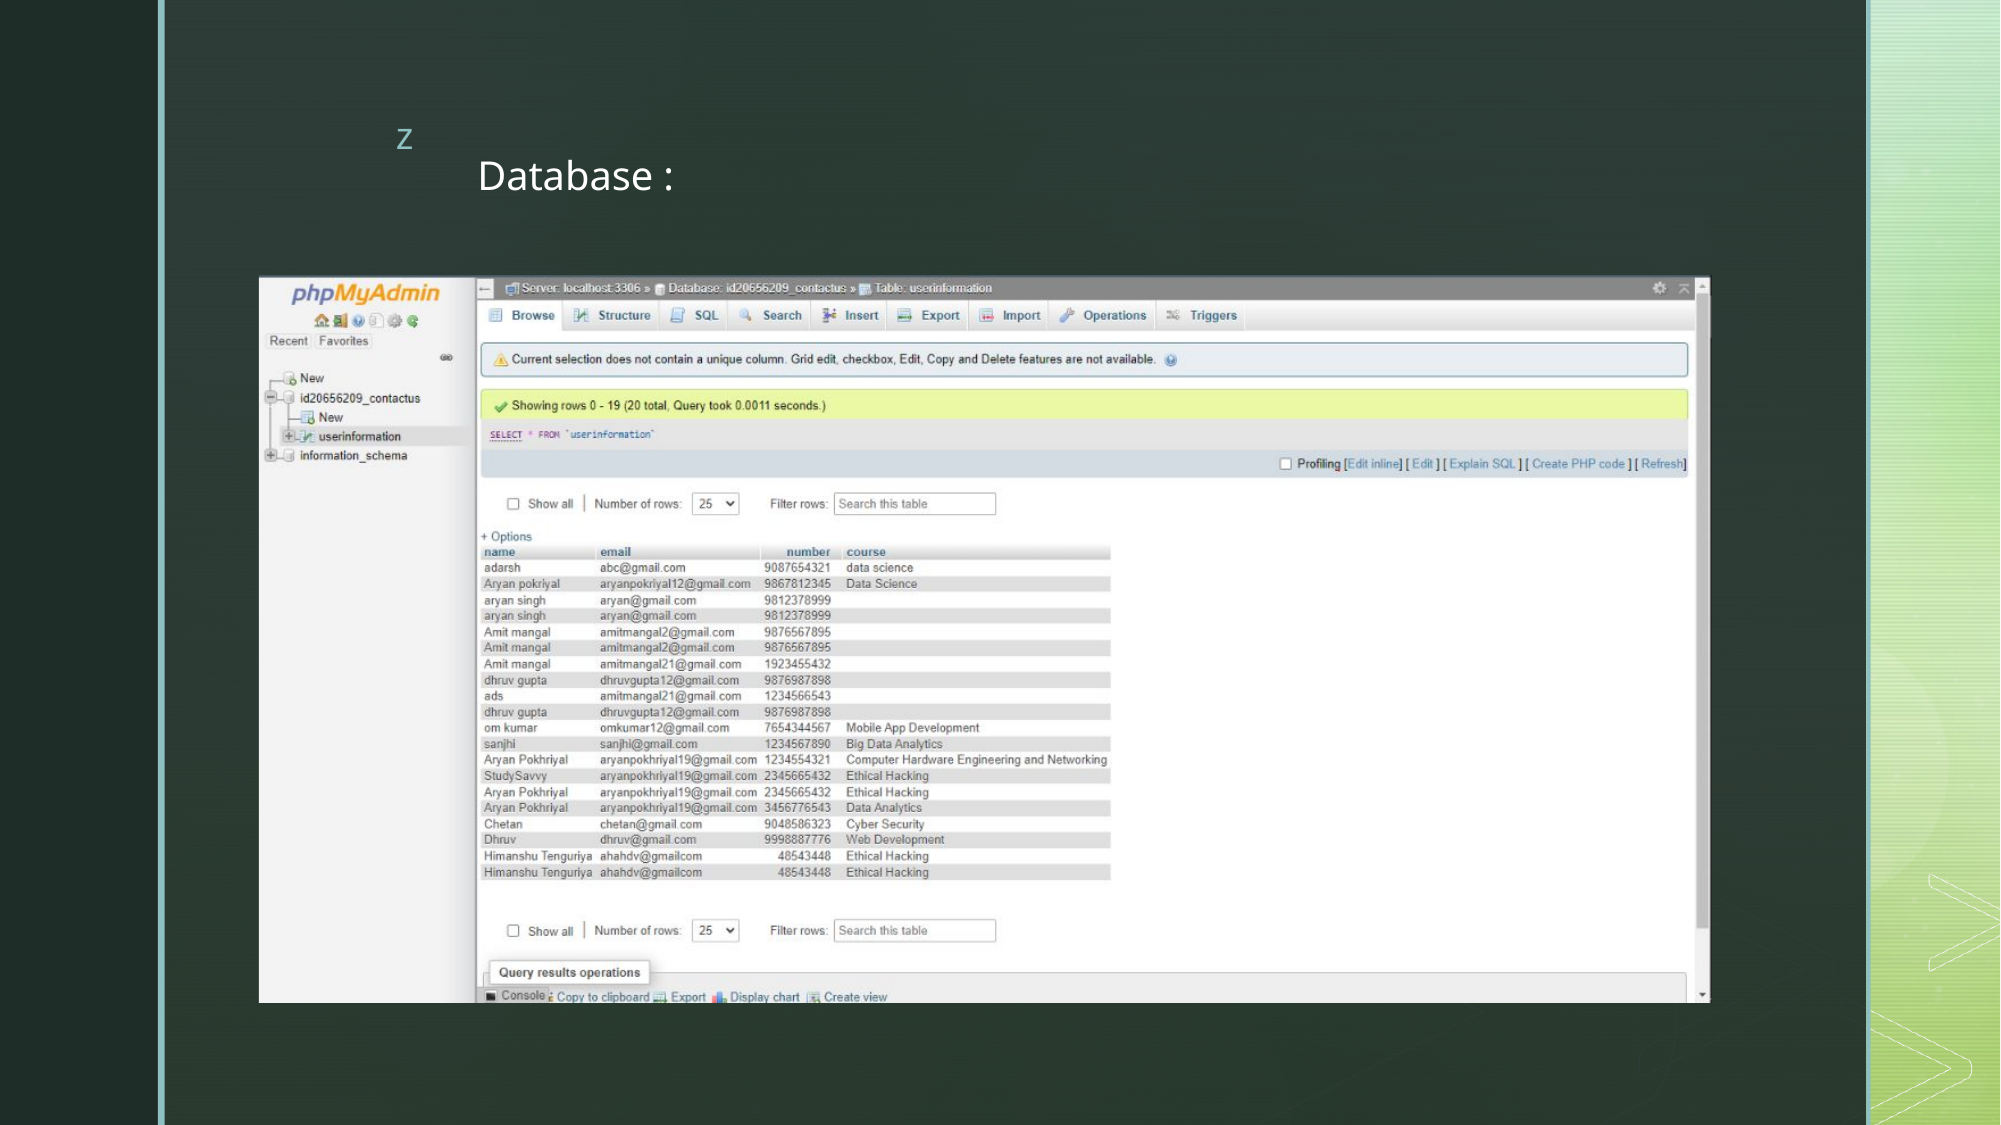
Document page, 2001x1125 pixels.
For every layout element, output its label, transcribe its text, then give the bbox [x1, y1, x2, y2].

title Database : [454, 148, 690, 248]
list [258, 274, 1712, 1003]
picture [1871, 0, 2001, 1125]
